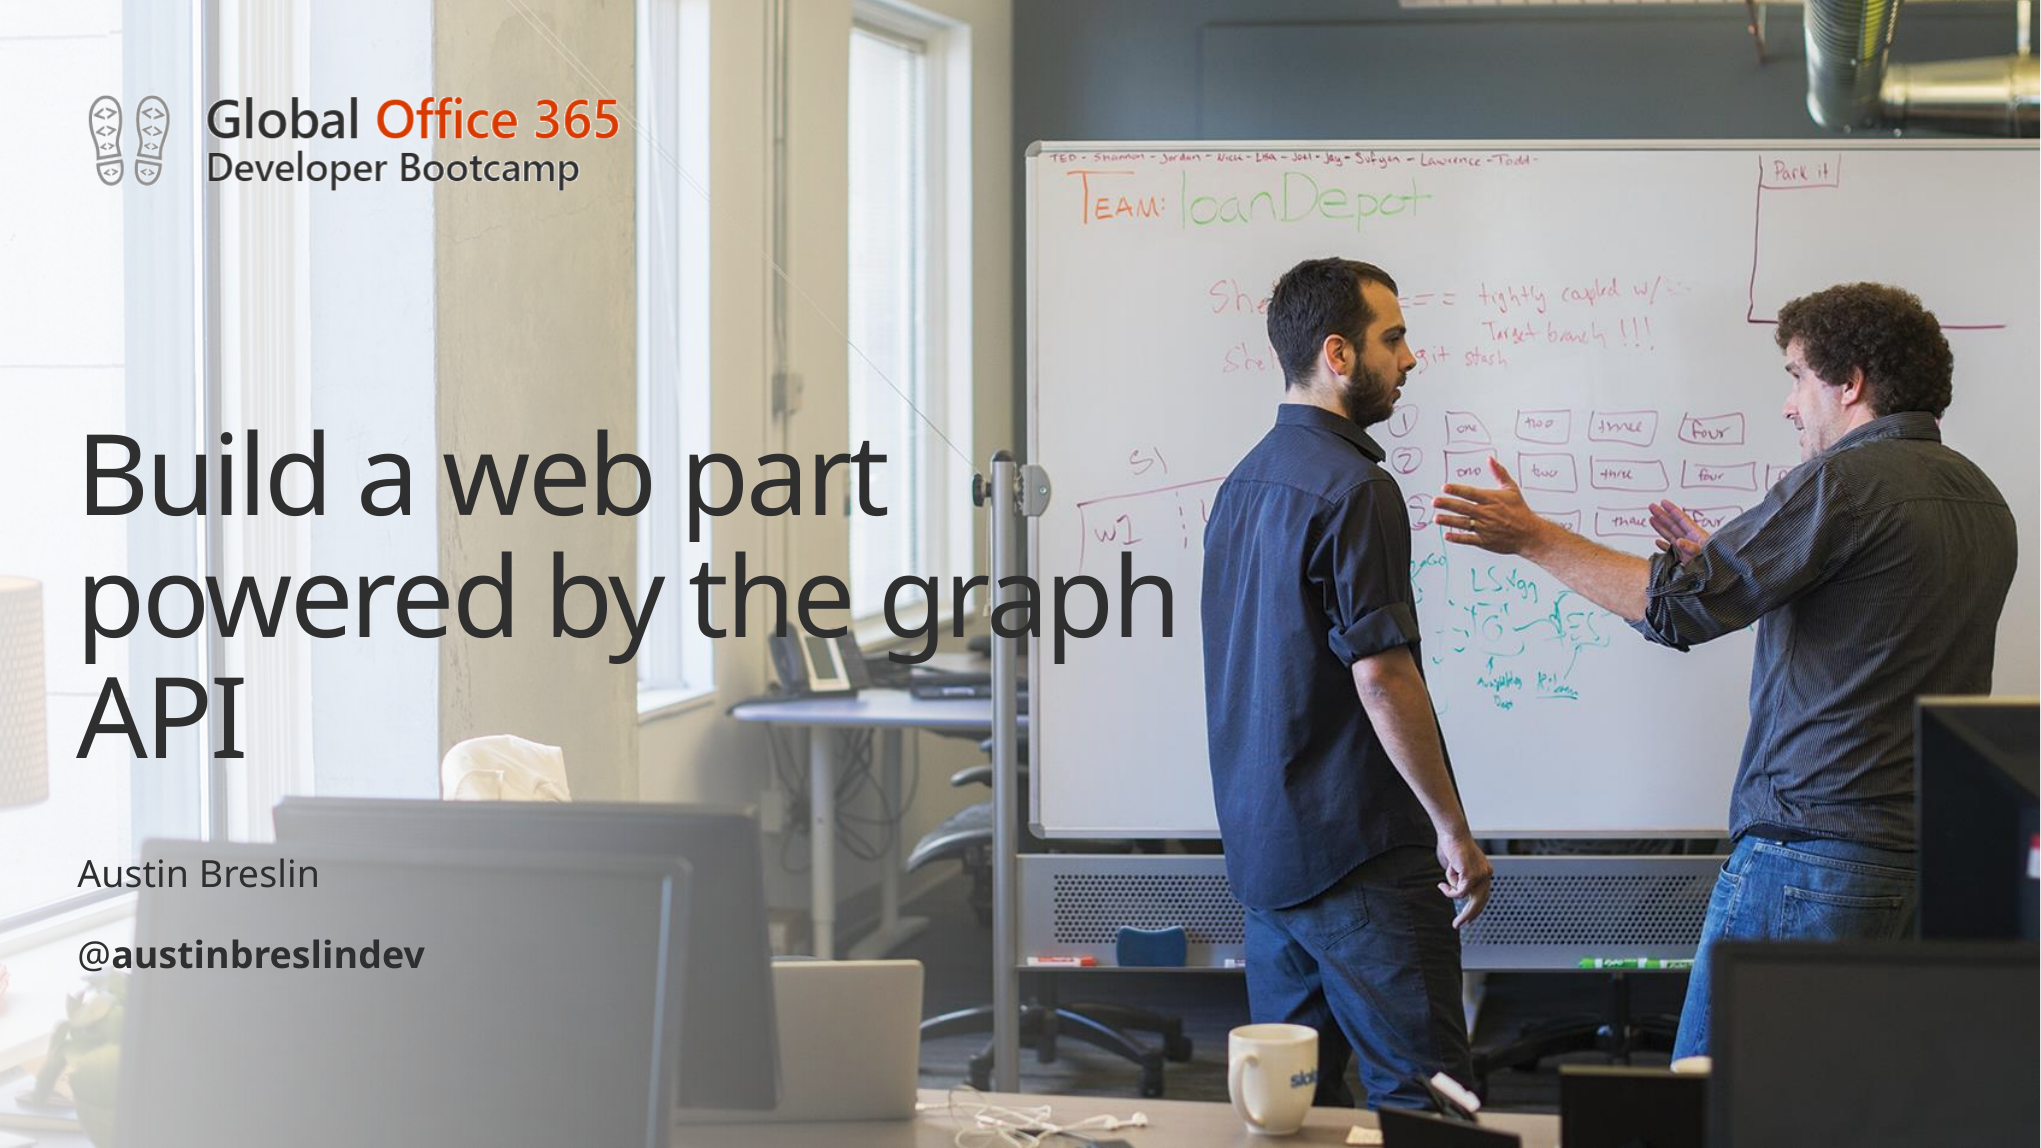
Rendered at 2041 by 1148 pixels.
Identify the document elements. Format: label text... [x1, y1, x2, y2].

title Build a web part powered by the graph API [76, 354, 1274, 799]
list Austin Breslin @austinbreslindev [77, 792, 1477, 913]
picture [51, 58, 663, 224]
picture [1151, 0, 2041, 1148]
